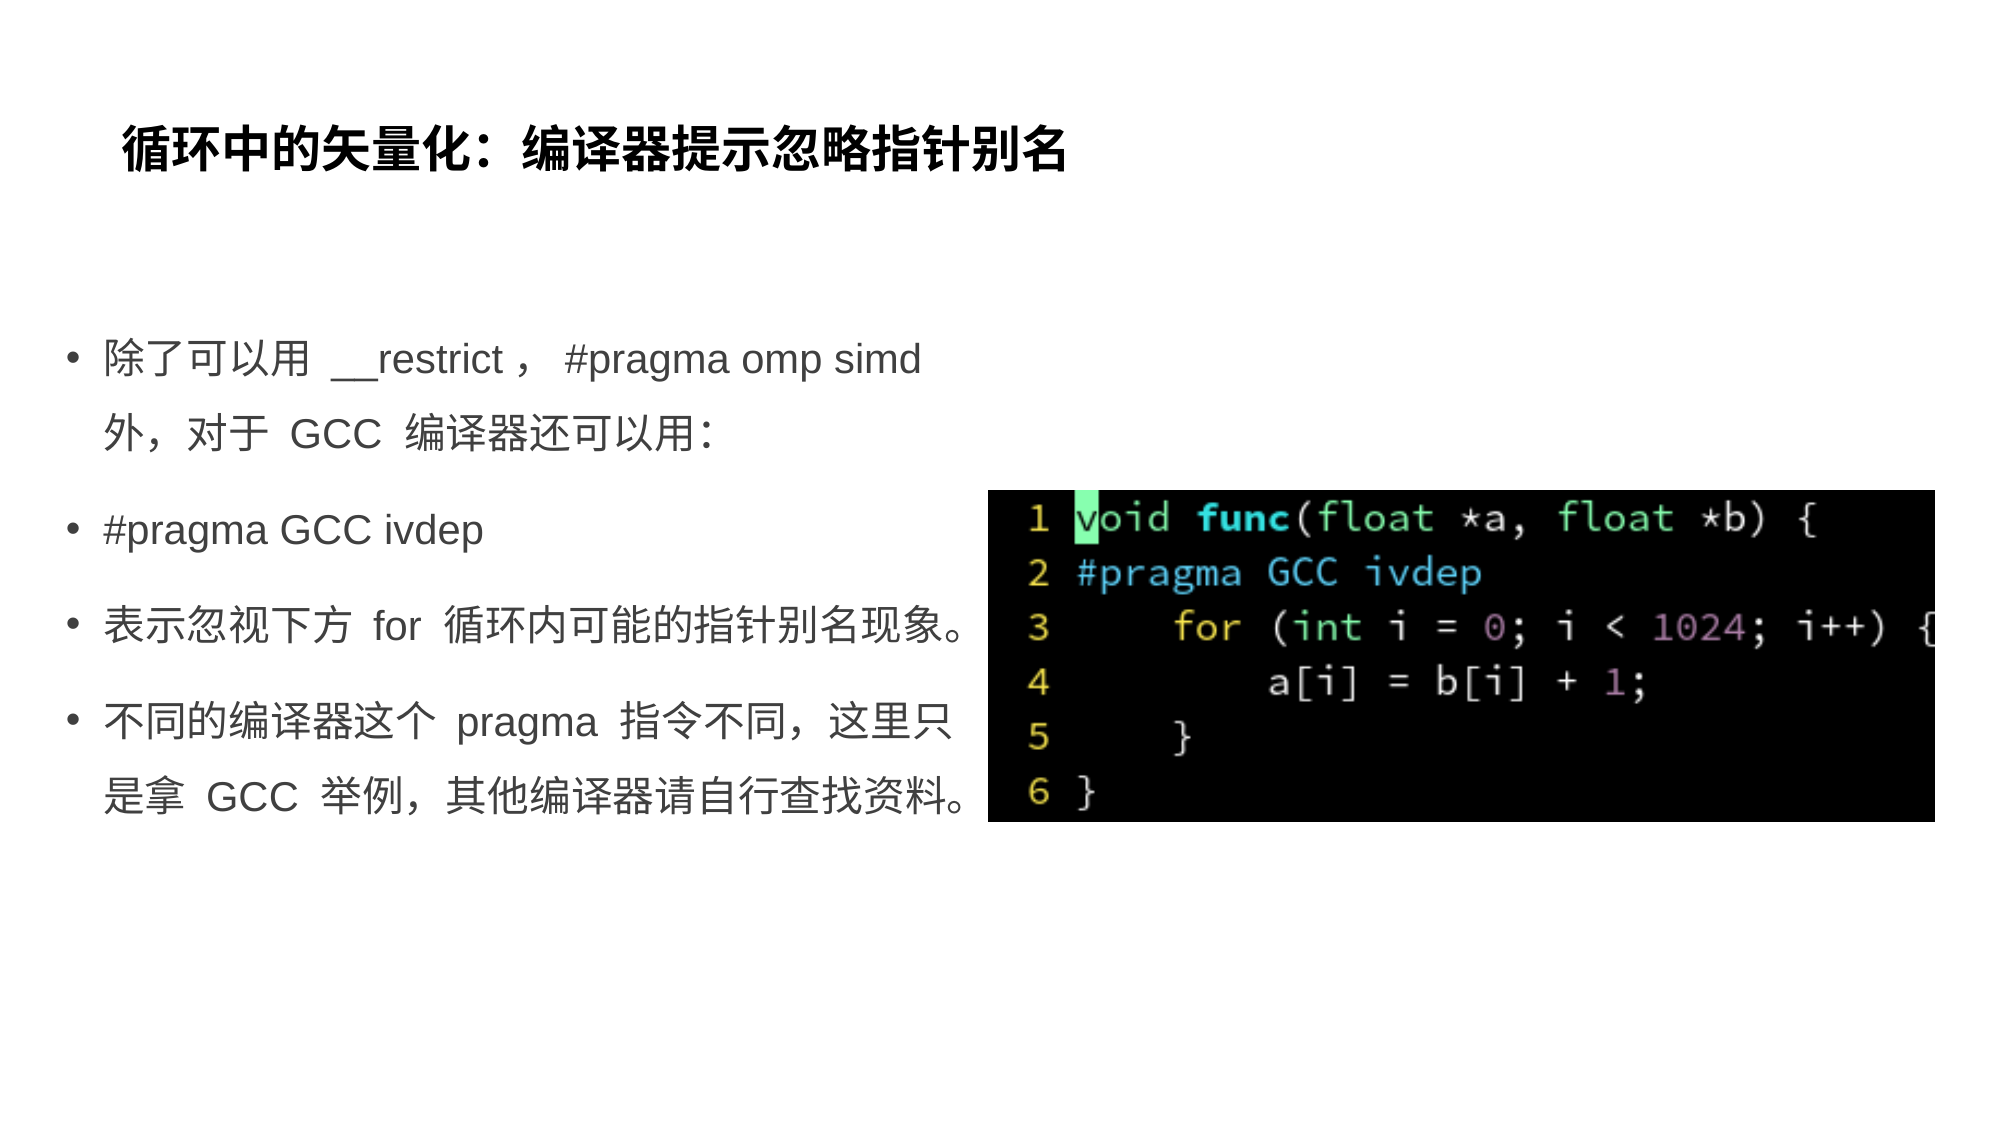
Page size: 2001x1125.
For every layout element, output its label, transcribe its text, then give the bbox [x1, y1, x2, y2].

list 除了可以用 __restrict，#pragma omp simd 外，对于 GCC 编译器还可以用： #pragma GCC ivdep 表示忽视下方 for 循环内可能的指针别名现象。 不同的编译器这个 pragma 指令不同，这里只是拿 GCC 举例，其他编译器请自行查找资料。 [50, 299, 989, 1014]
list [988, 490, 1935, 822]
title 循环中的矢量化：编译器提示忽略指针别名 [106, 42, 1832, 260]
